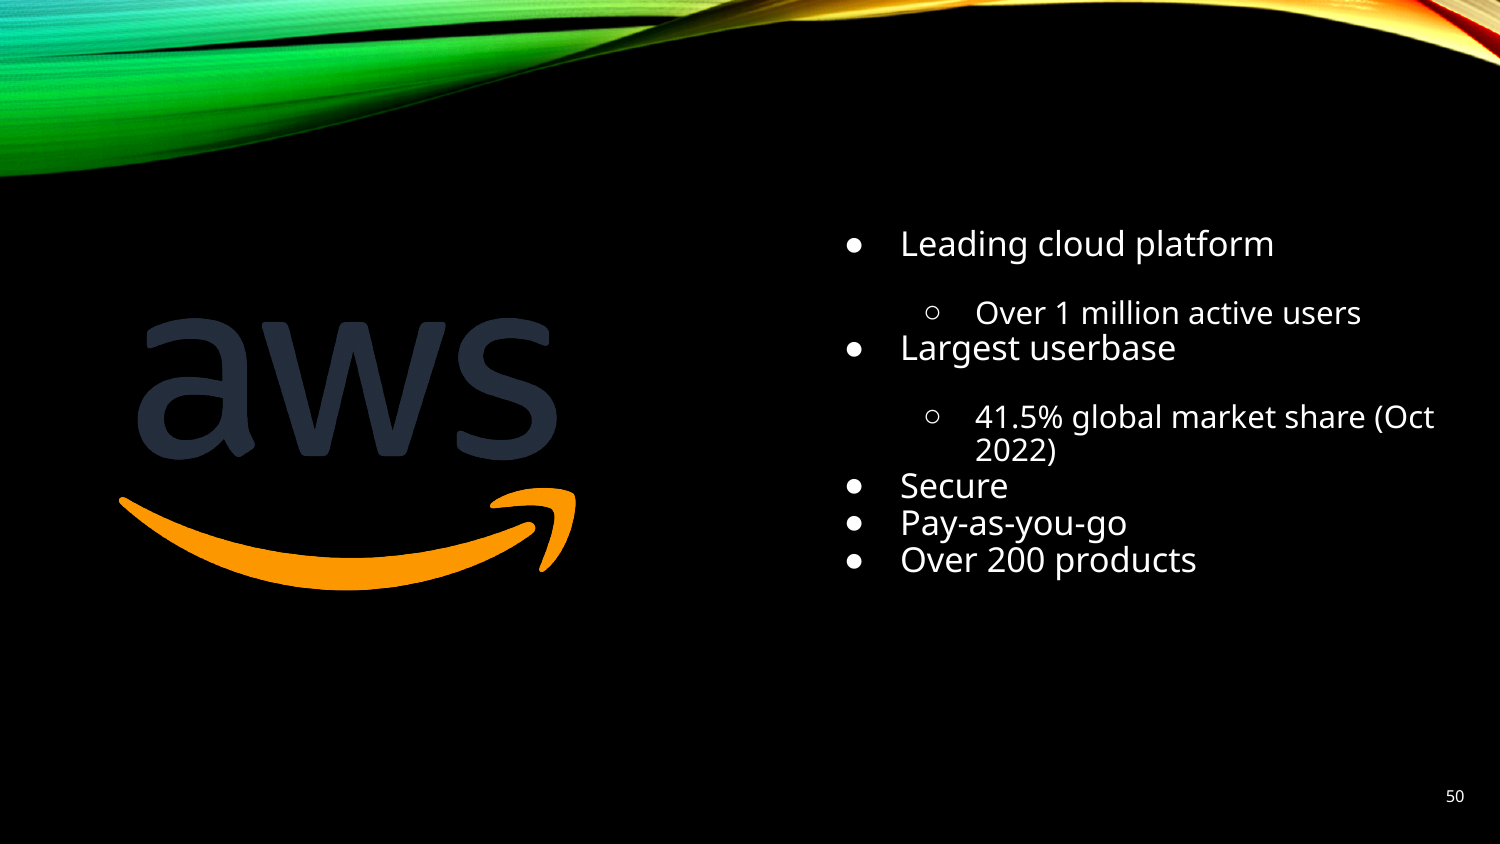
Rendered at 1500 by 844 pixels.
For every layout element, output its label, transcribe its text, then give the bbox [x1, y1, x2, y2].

slide_number 50 [1389, 764, 1480, 830]
list Leading cloud platform Over 1 million active users Largest userbase 41.5% global market share (Oct 2022) Secure Pay-as-you-go Over 200 products [810, 118, 1500, 725]
picture [116, 316, 578, 593]
picture [0, 0, 1500, 178]
